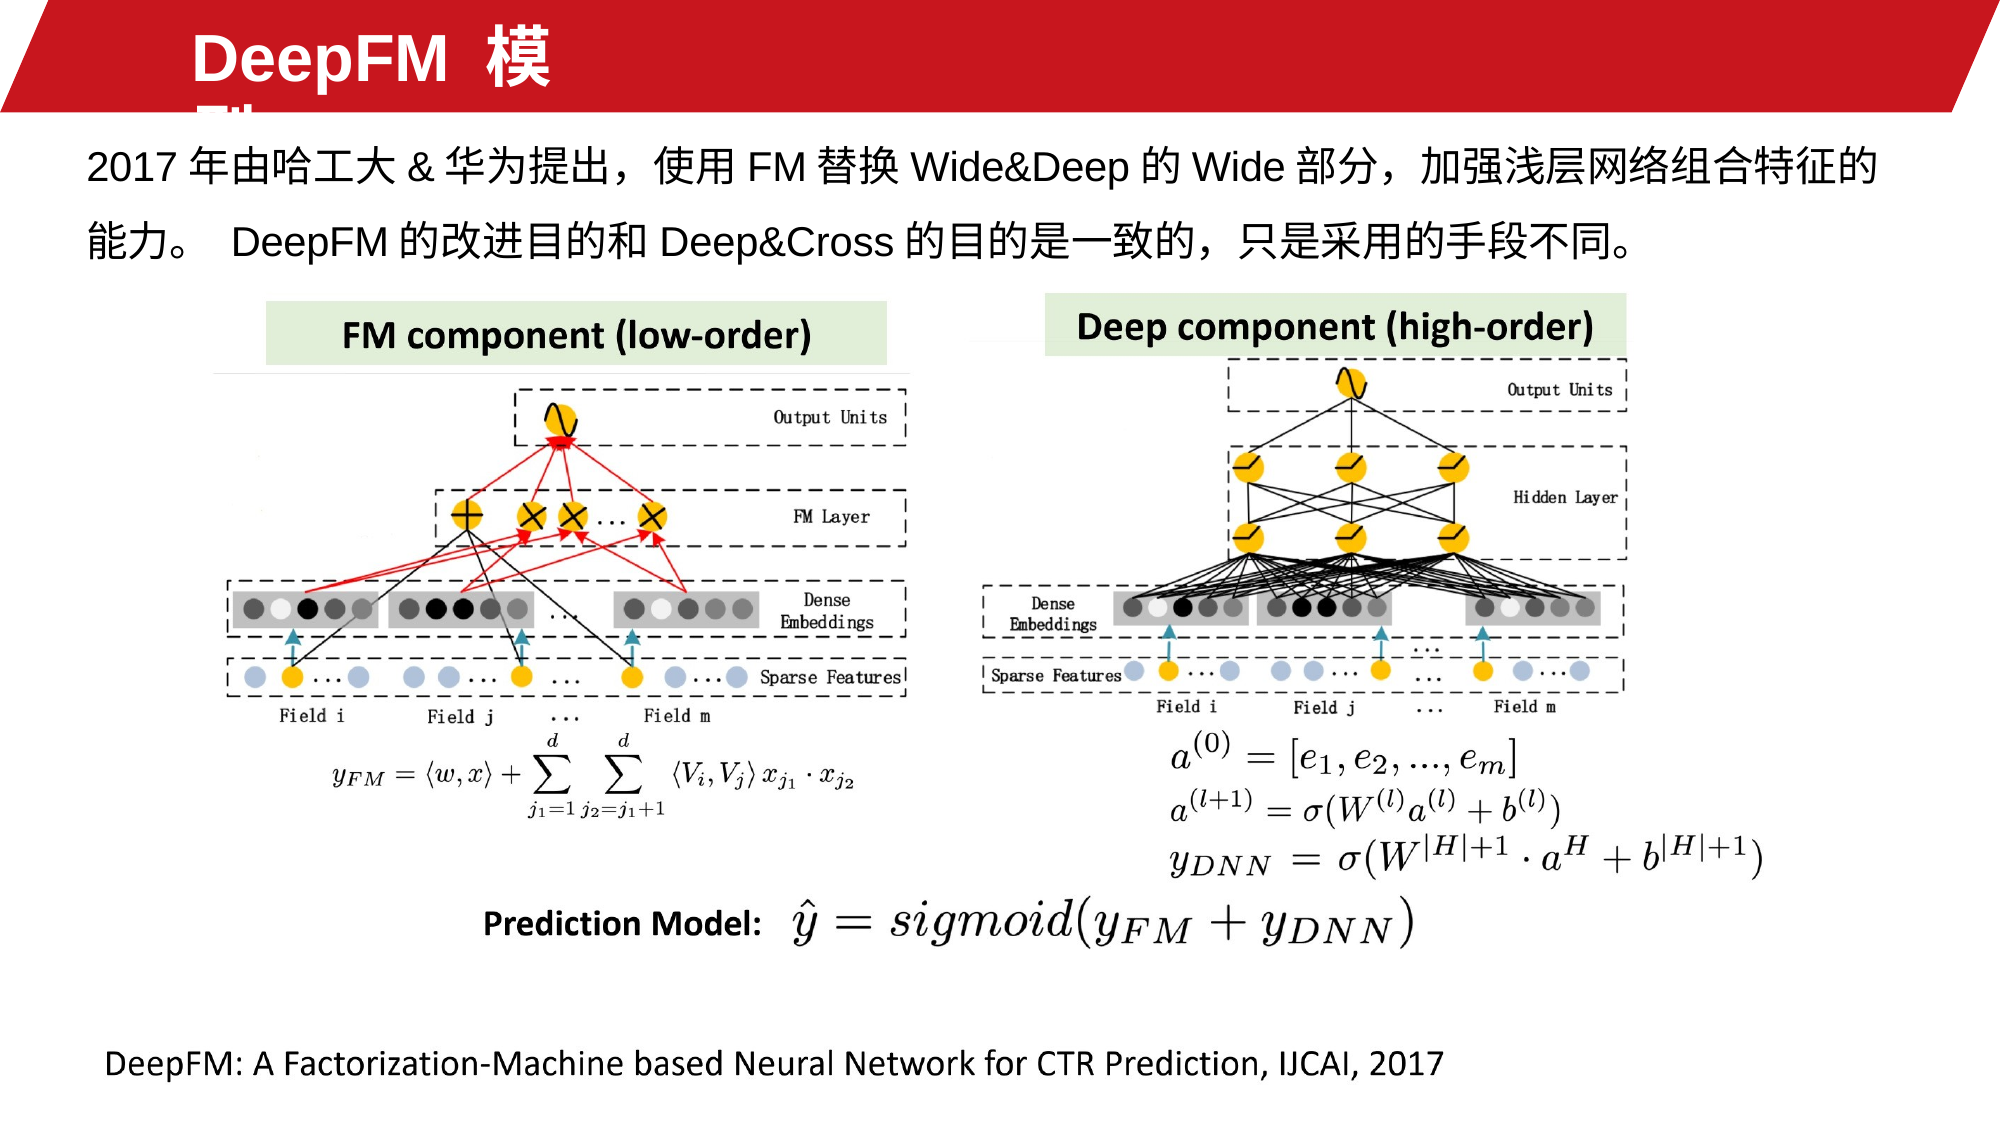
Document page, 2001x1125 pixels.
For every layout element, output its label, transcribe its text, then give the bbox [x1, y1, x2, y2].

text_box 2017年由哈工大&华为提出，使用FM替换Wide&Deep的Wide部分，加强浅层网络组合特征的能力。 DeepFM的改进目的和Deep&Cross的目的是一致的，只是采用的手段不同。 [84, 112, 1921, 116]
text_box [71, 117, 1951, 1085]
text_box DeepFM 模型 [189, 12, 605, 112]
